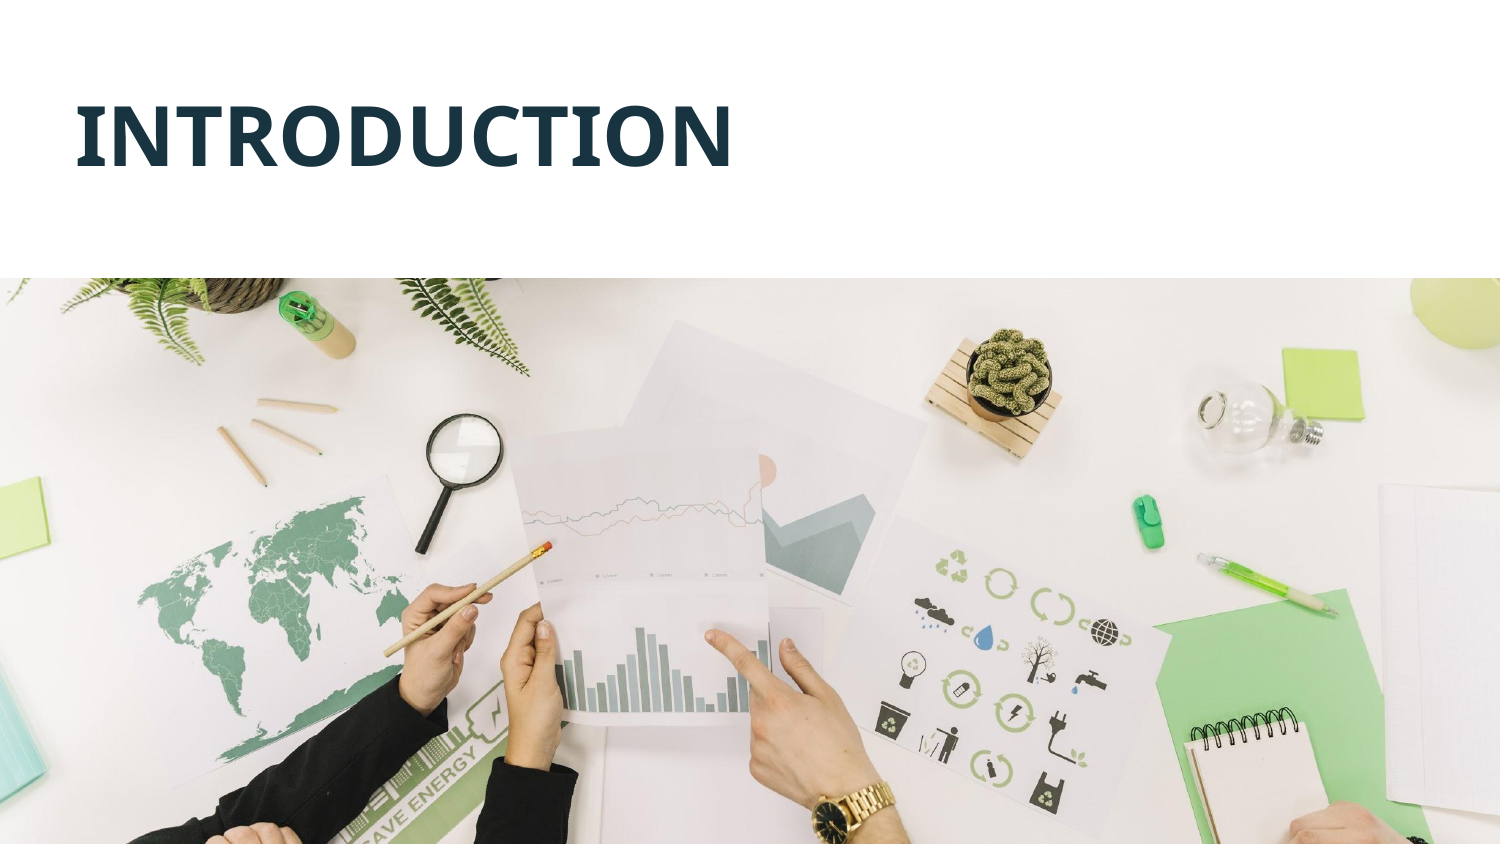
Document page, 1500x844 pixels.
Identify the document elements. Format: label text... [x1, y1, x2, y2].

title INTRODUCTION [60, 67, 1489, 162]
picture [0, 277, 1500, 844]
